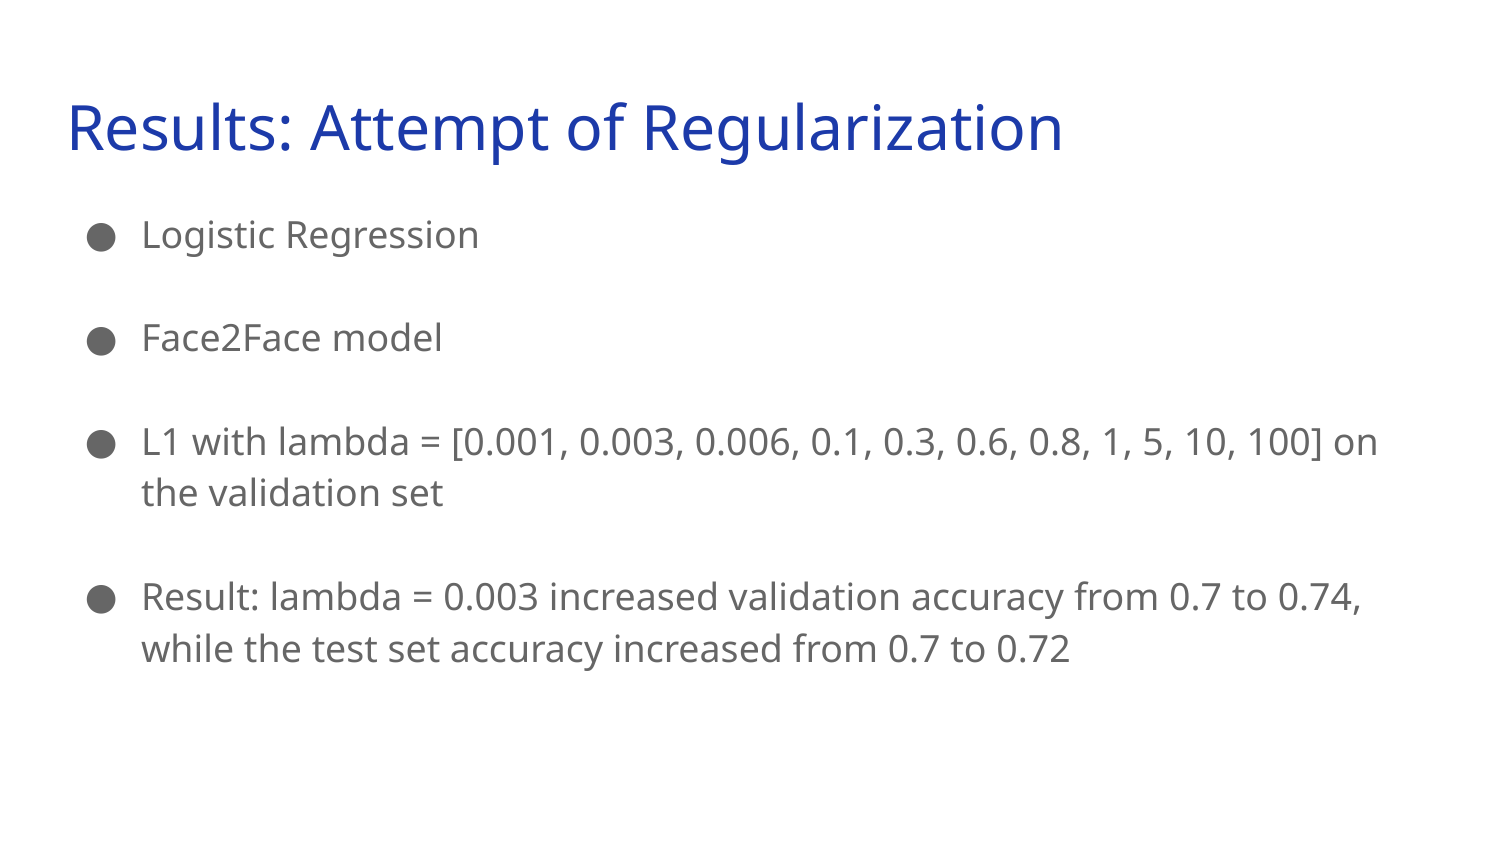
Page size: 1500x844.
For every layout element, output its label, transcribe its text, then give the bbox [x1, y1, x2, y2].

list Logistic Regression Face2Face model L1 with lambda = [0.001, 0.003, 0.006, 0.1, 0.3, 0.6, 0.8, 1, 5, 10, 100] on the validation set Result: lambda = 0.003 increased validation accuracy from 0.7 to 0.74, while the test set accuracy increased from 0.7 to 0.72 [51, 189, 1449, 750]
title Results: Attempt of Regularization [51, 72, 1449, 167]
